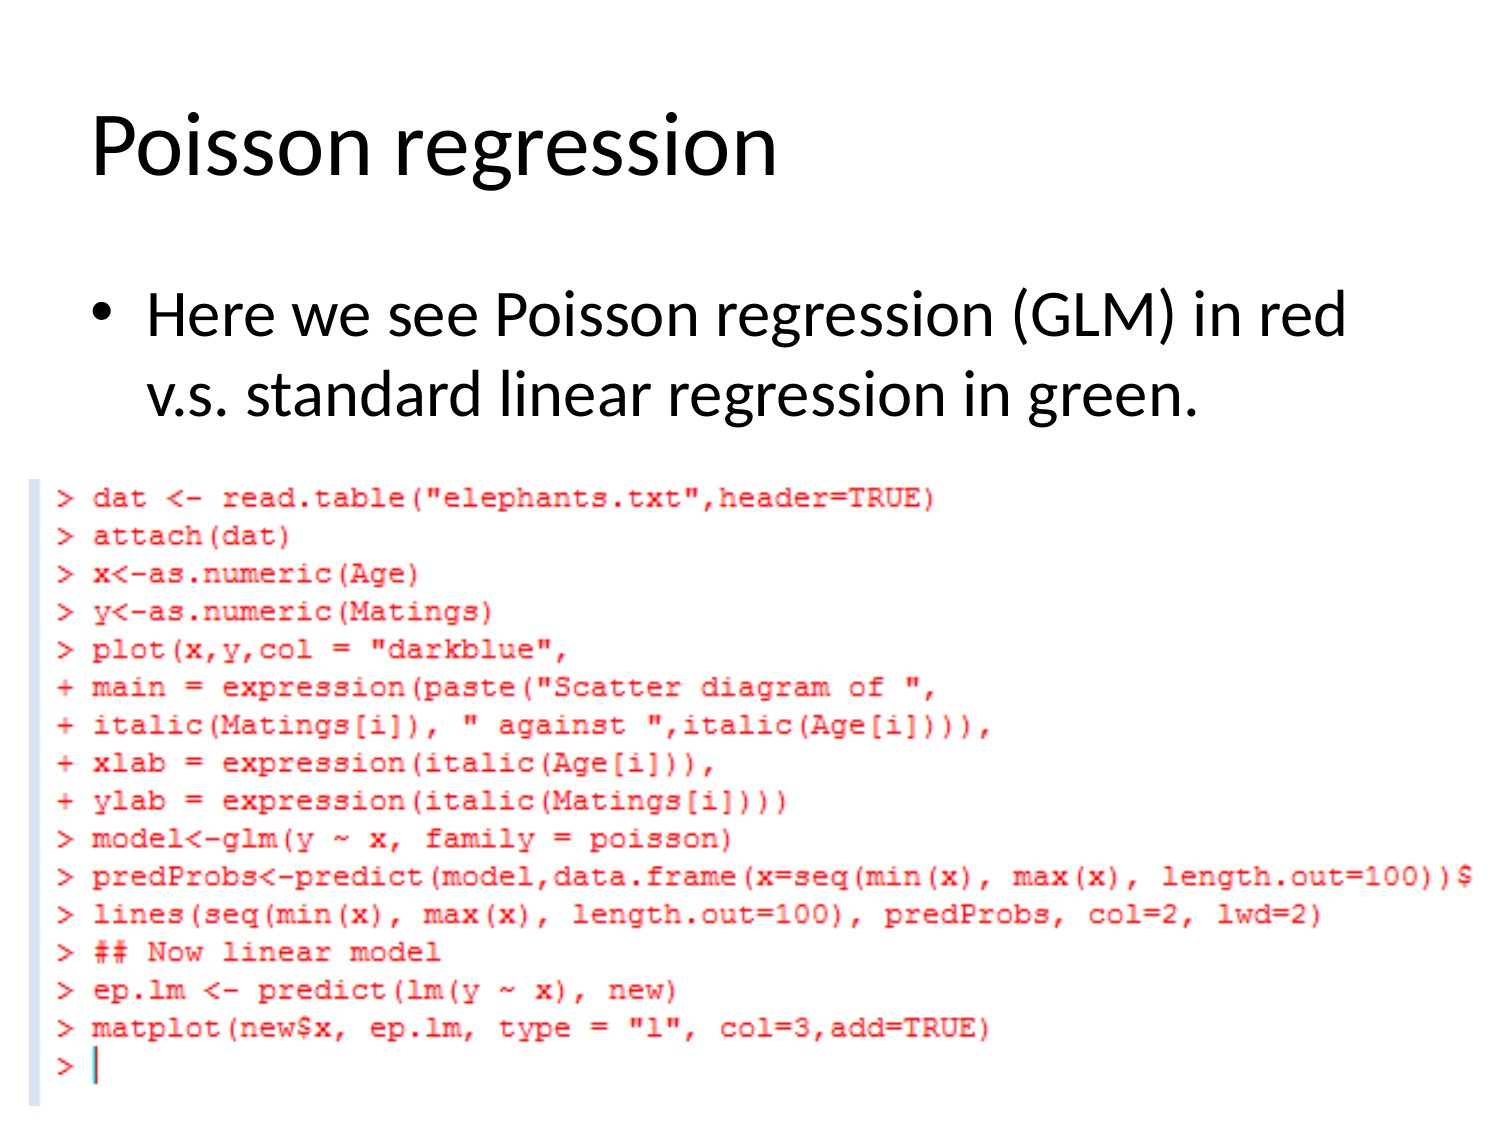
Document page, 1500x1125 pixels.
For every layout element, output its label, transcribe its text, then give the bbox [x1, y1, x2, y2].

list Here we see Poisson regression (GLM) in red v.s. standard linear regression in green. [74, 262, 1426, 478]
title Poisson regression [74, 44, 1426, 233]
picture [29, 479, 1489, 1106]
